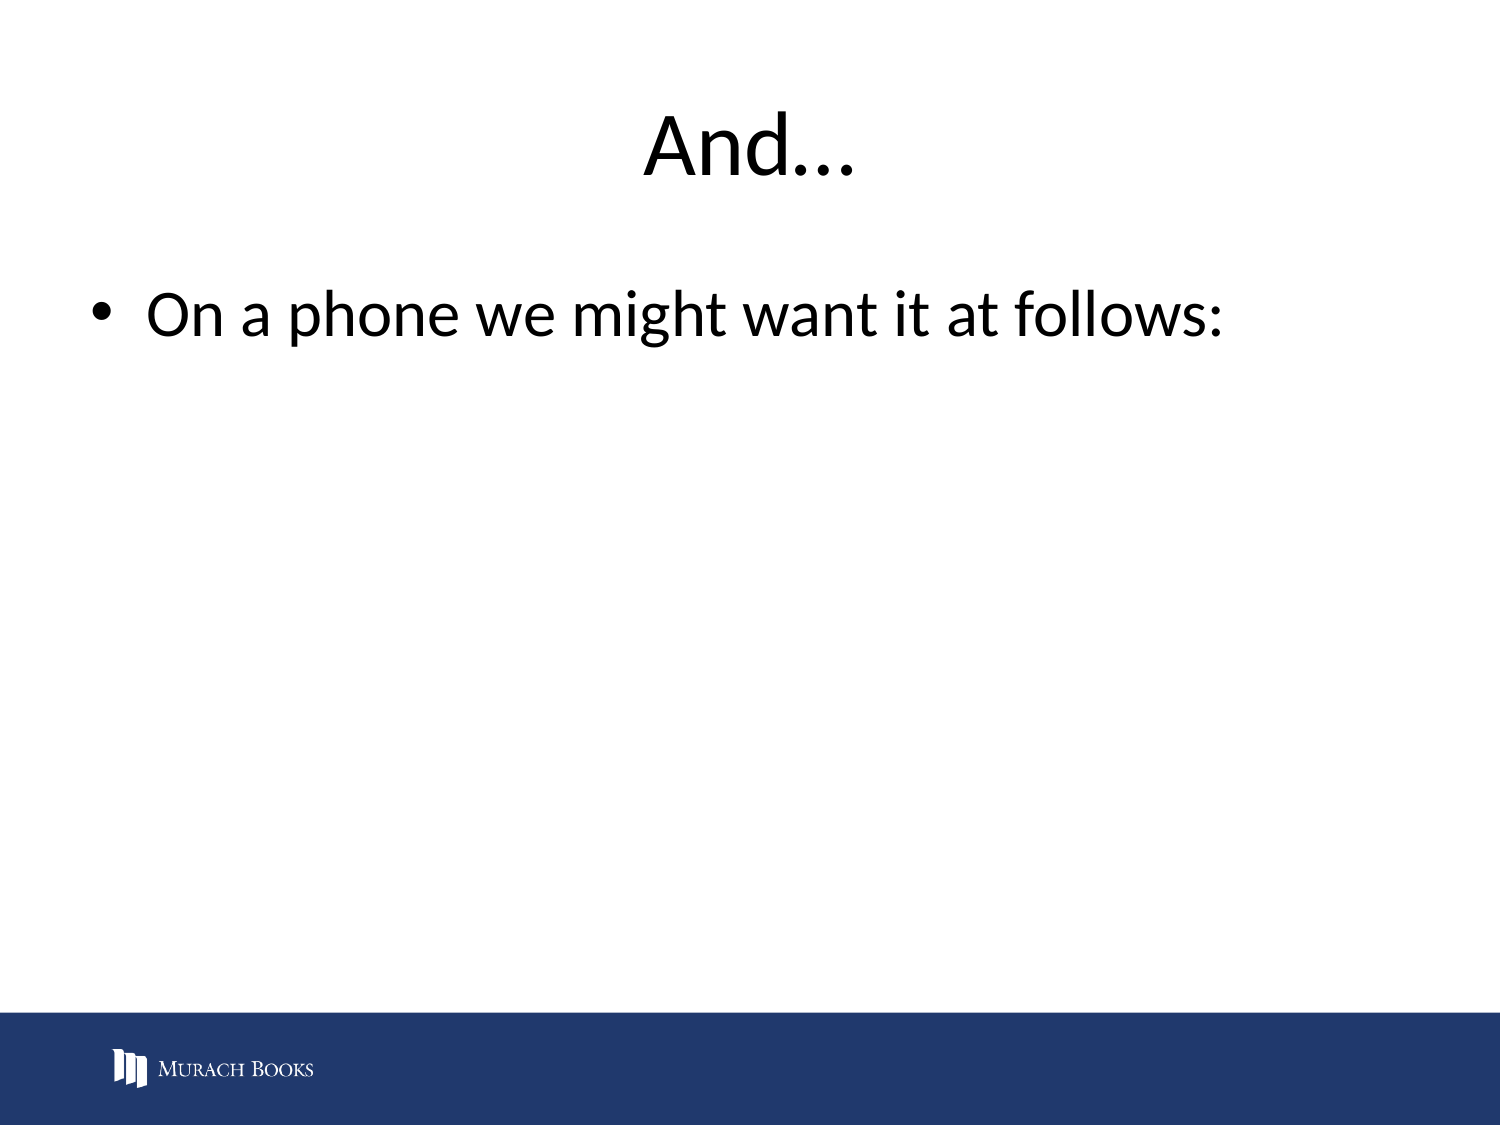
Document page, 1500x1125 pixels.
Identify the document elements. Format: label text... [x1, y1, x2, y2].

title And… [75, 45, 1425, 233]
list On a phone we might want it at follows: [75, 262, 1425, 1005]
picture [111, 1049, 313, 1088]
